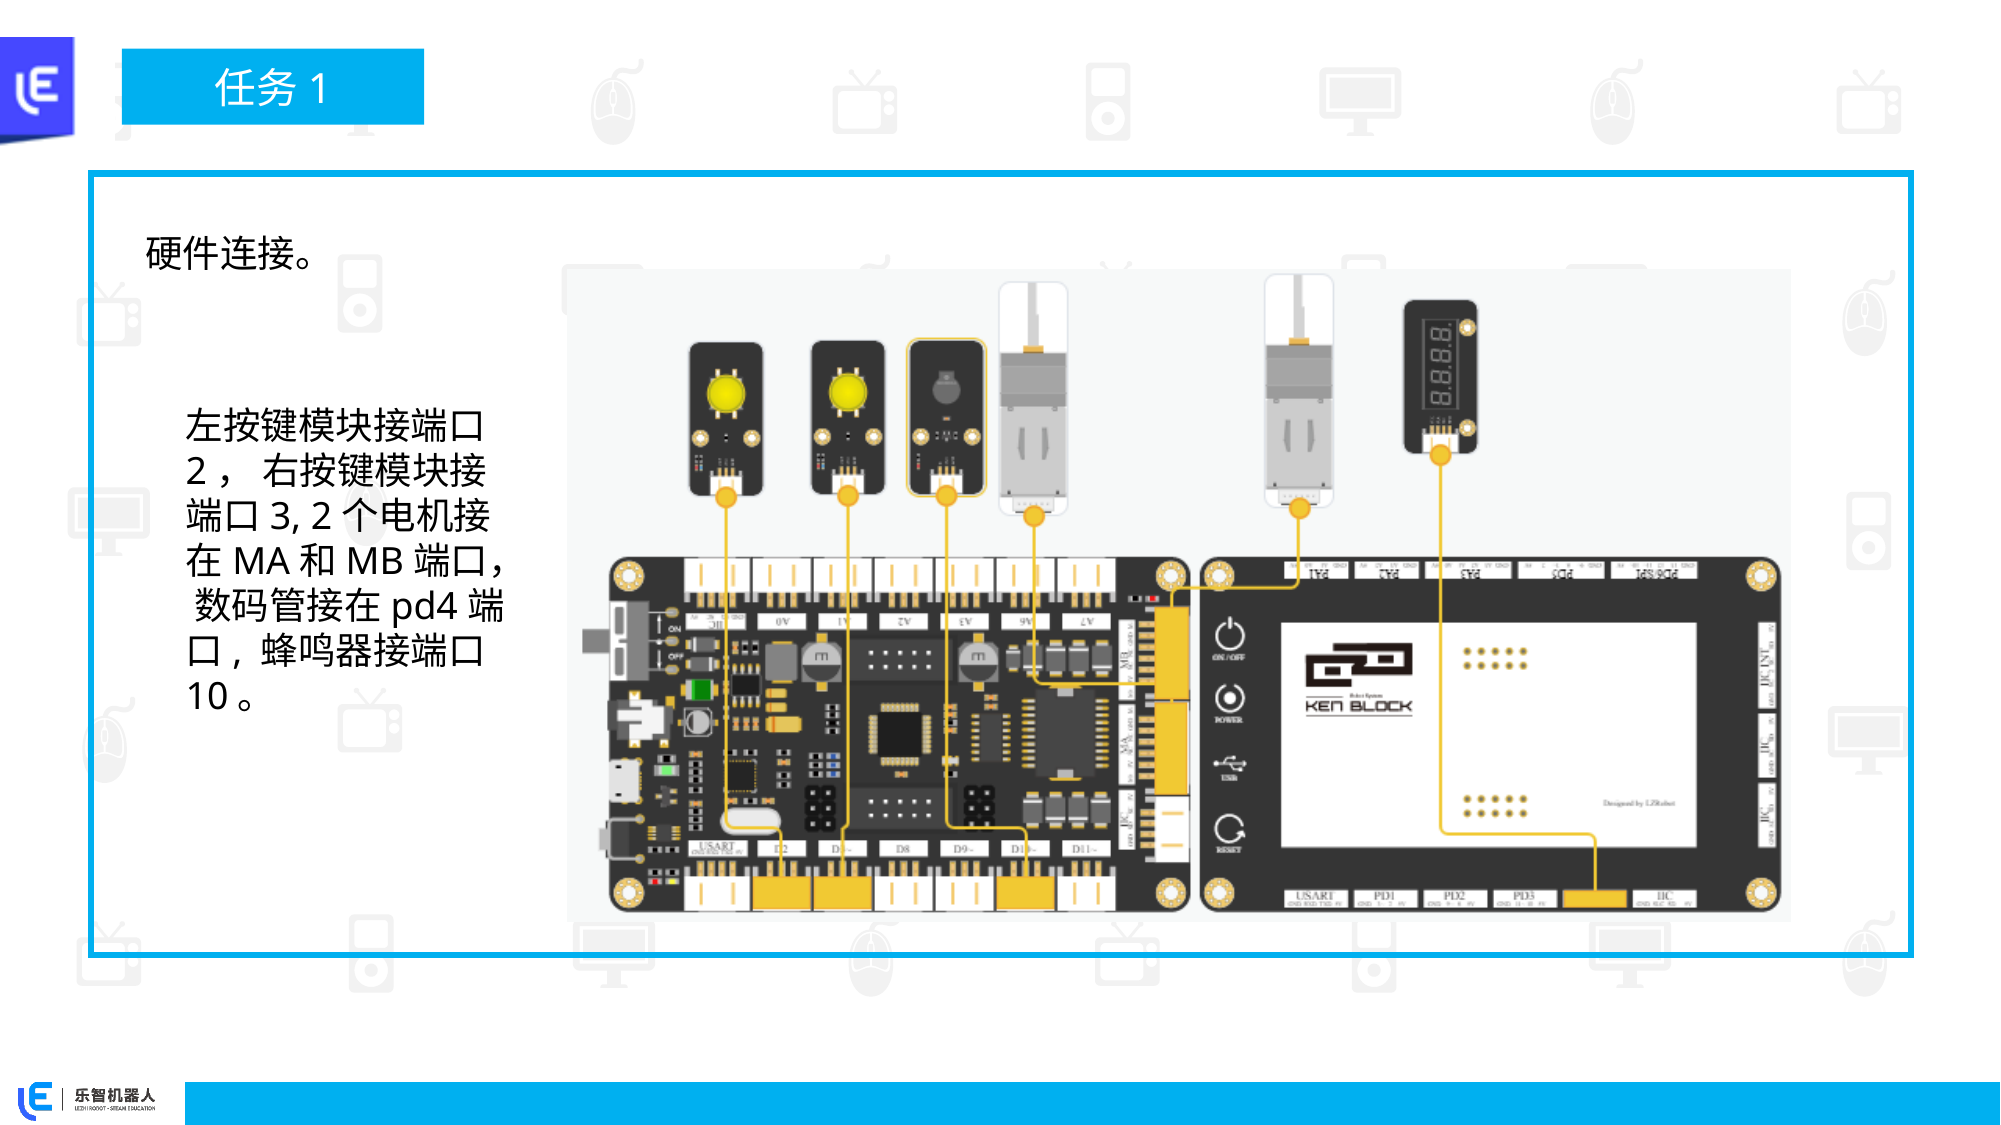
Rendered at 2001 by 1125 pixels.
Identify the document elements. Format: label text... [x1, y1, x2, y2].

picture [0, 37, 115, 150]
picture [567, 269, 1791, 922]
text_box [18, 58, 2000, 1125]
text_box 任务1 [121, 48, 425, 58]
